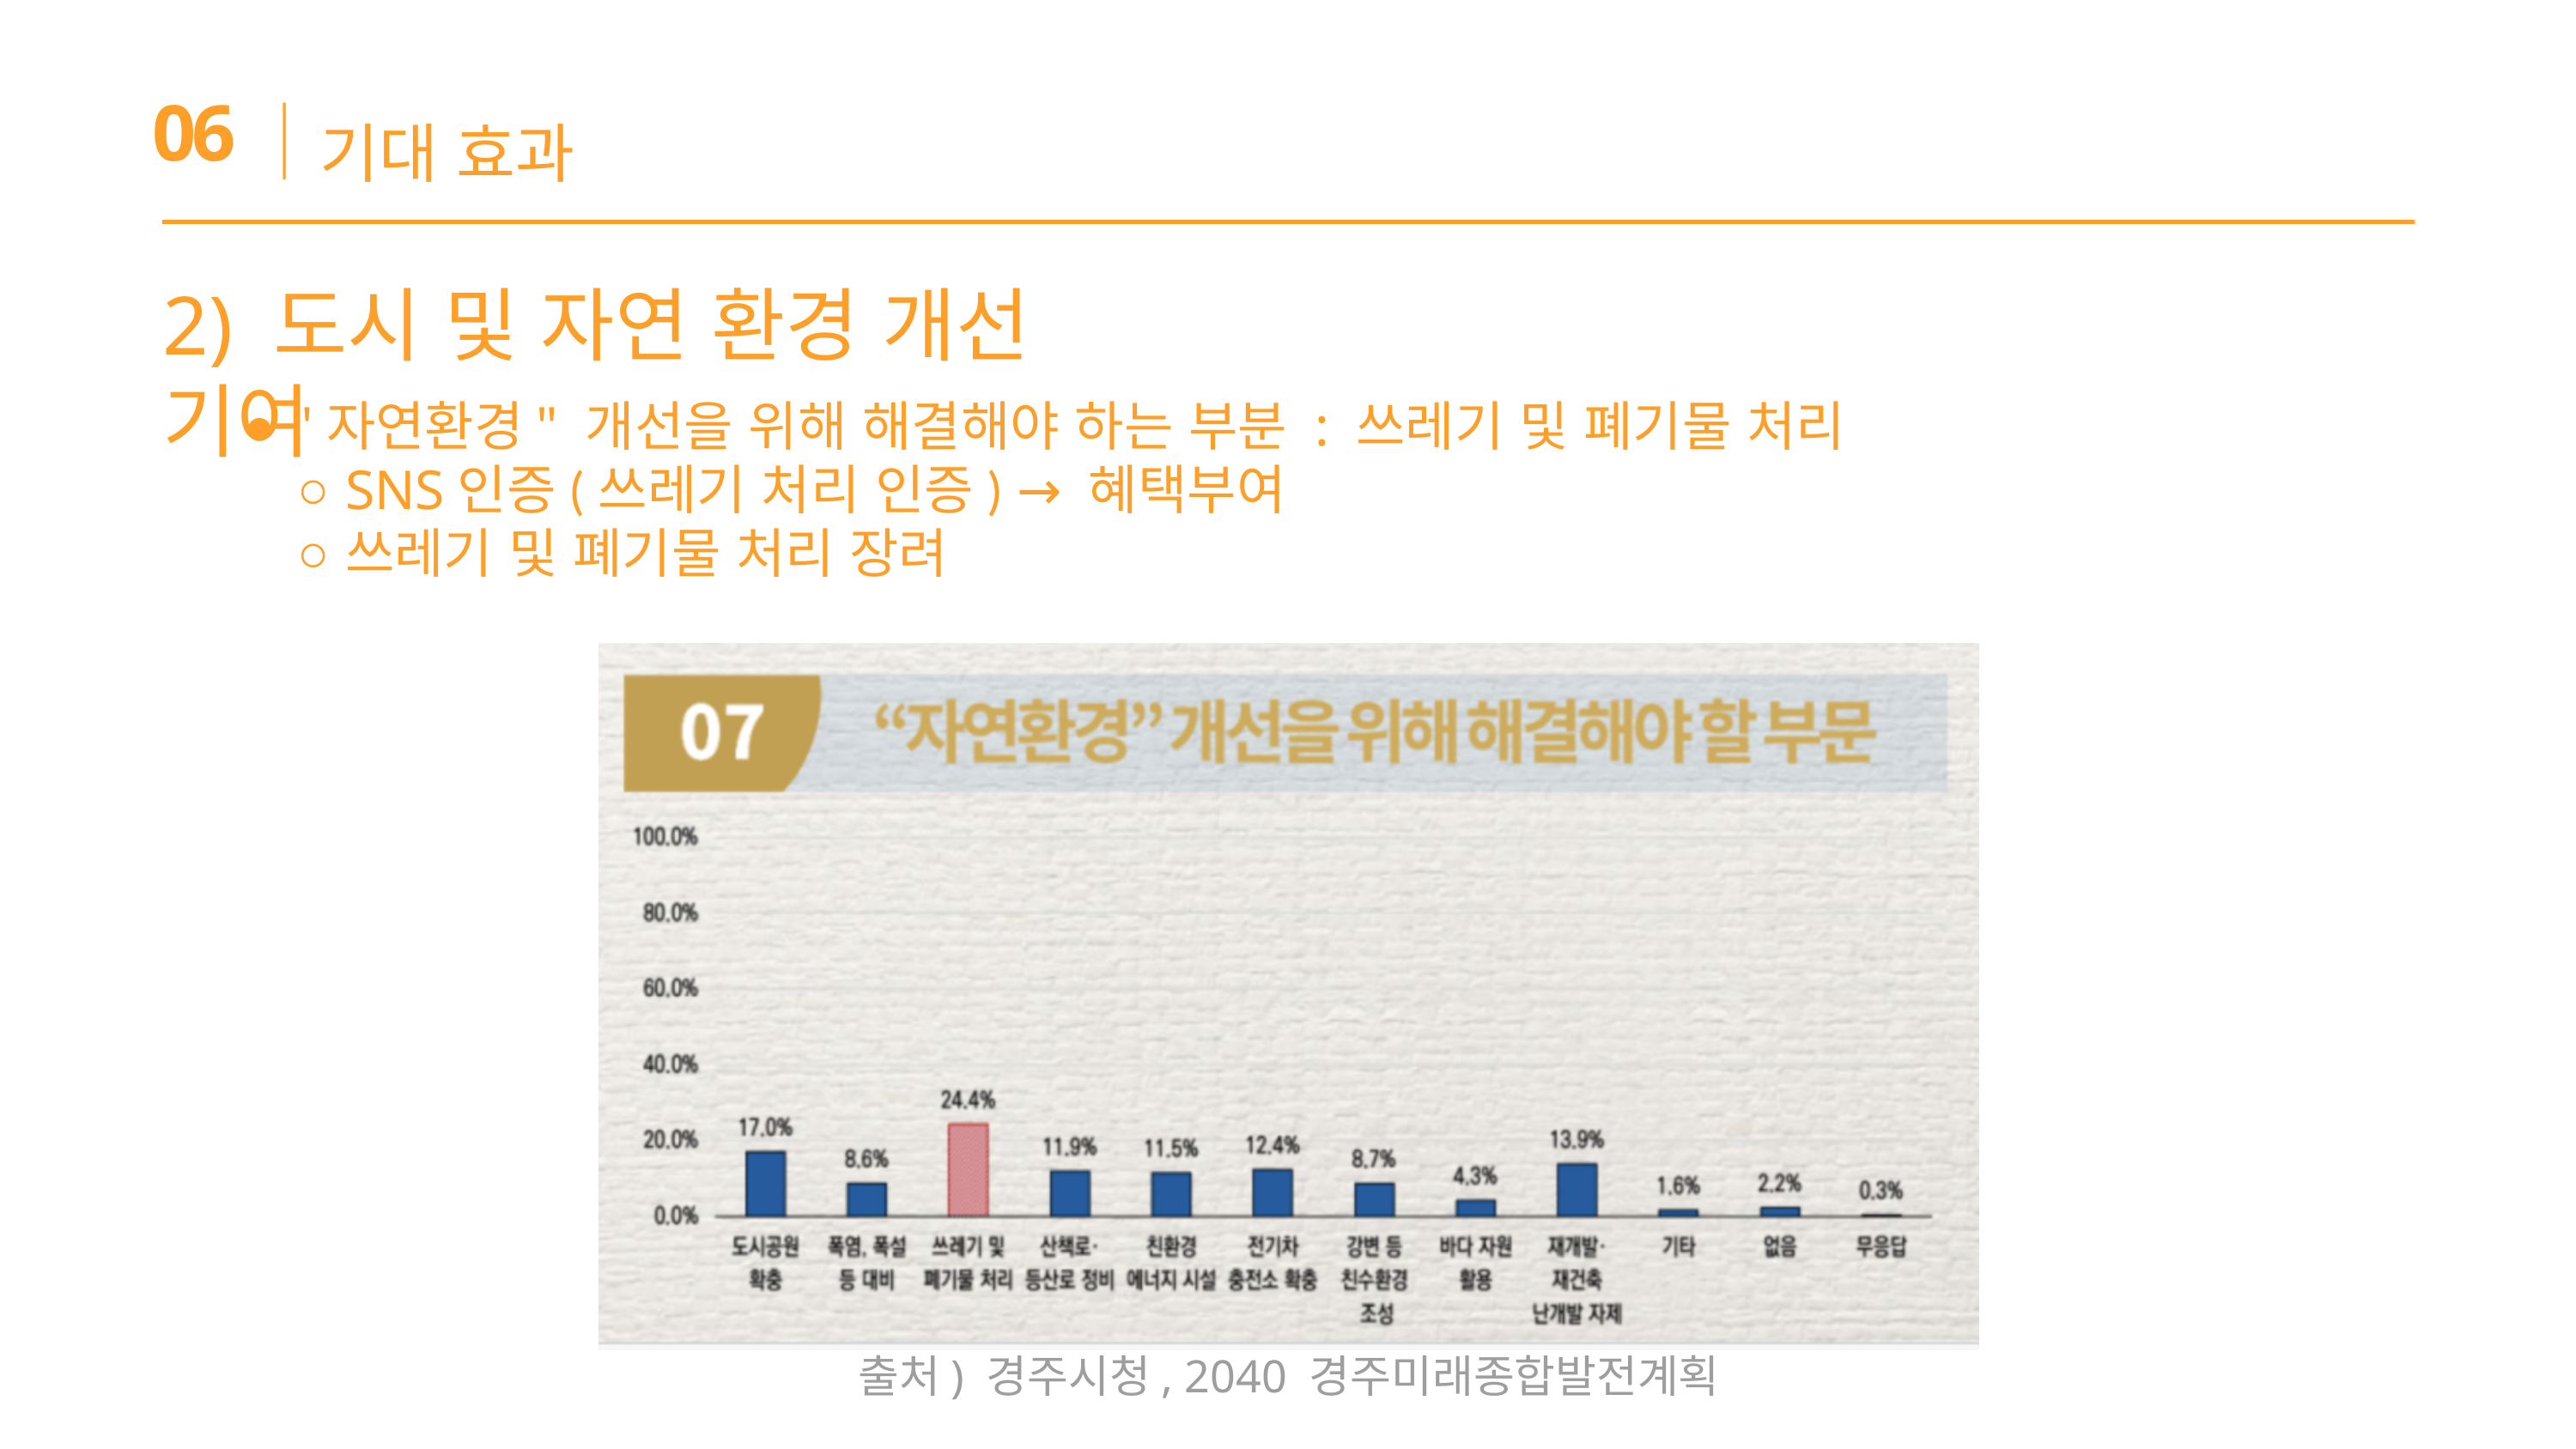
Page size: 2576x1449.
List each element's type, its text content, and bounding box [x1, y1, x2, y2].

picture [245, 139, 323, 143]
text_box 출처) 경주시청, 2040 경주미래종합발전계획 [790, 1356, 1788, 1413]
text_box "자연환경" 개선을 위해 해결해야 하는 부분 : 쓰레기 및 폐기물 처리 SNS인증(쓰레기 처리 인증) → 혜택부여 쓰레기 및 폐기물 처리 장려 [243, 395, 2097, 599]
text_box 기대 효과 [319, 94, 1405, 185]
text_box 06 [152, 105, 290, 176]
picture [162, 219, 2415, 224]
picture [598, 643, 1979, 1351]
text_box 2) 도시 및 자연 환경 개선 기여 [162, 278, 1188, 392]
